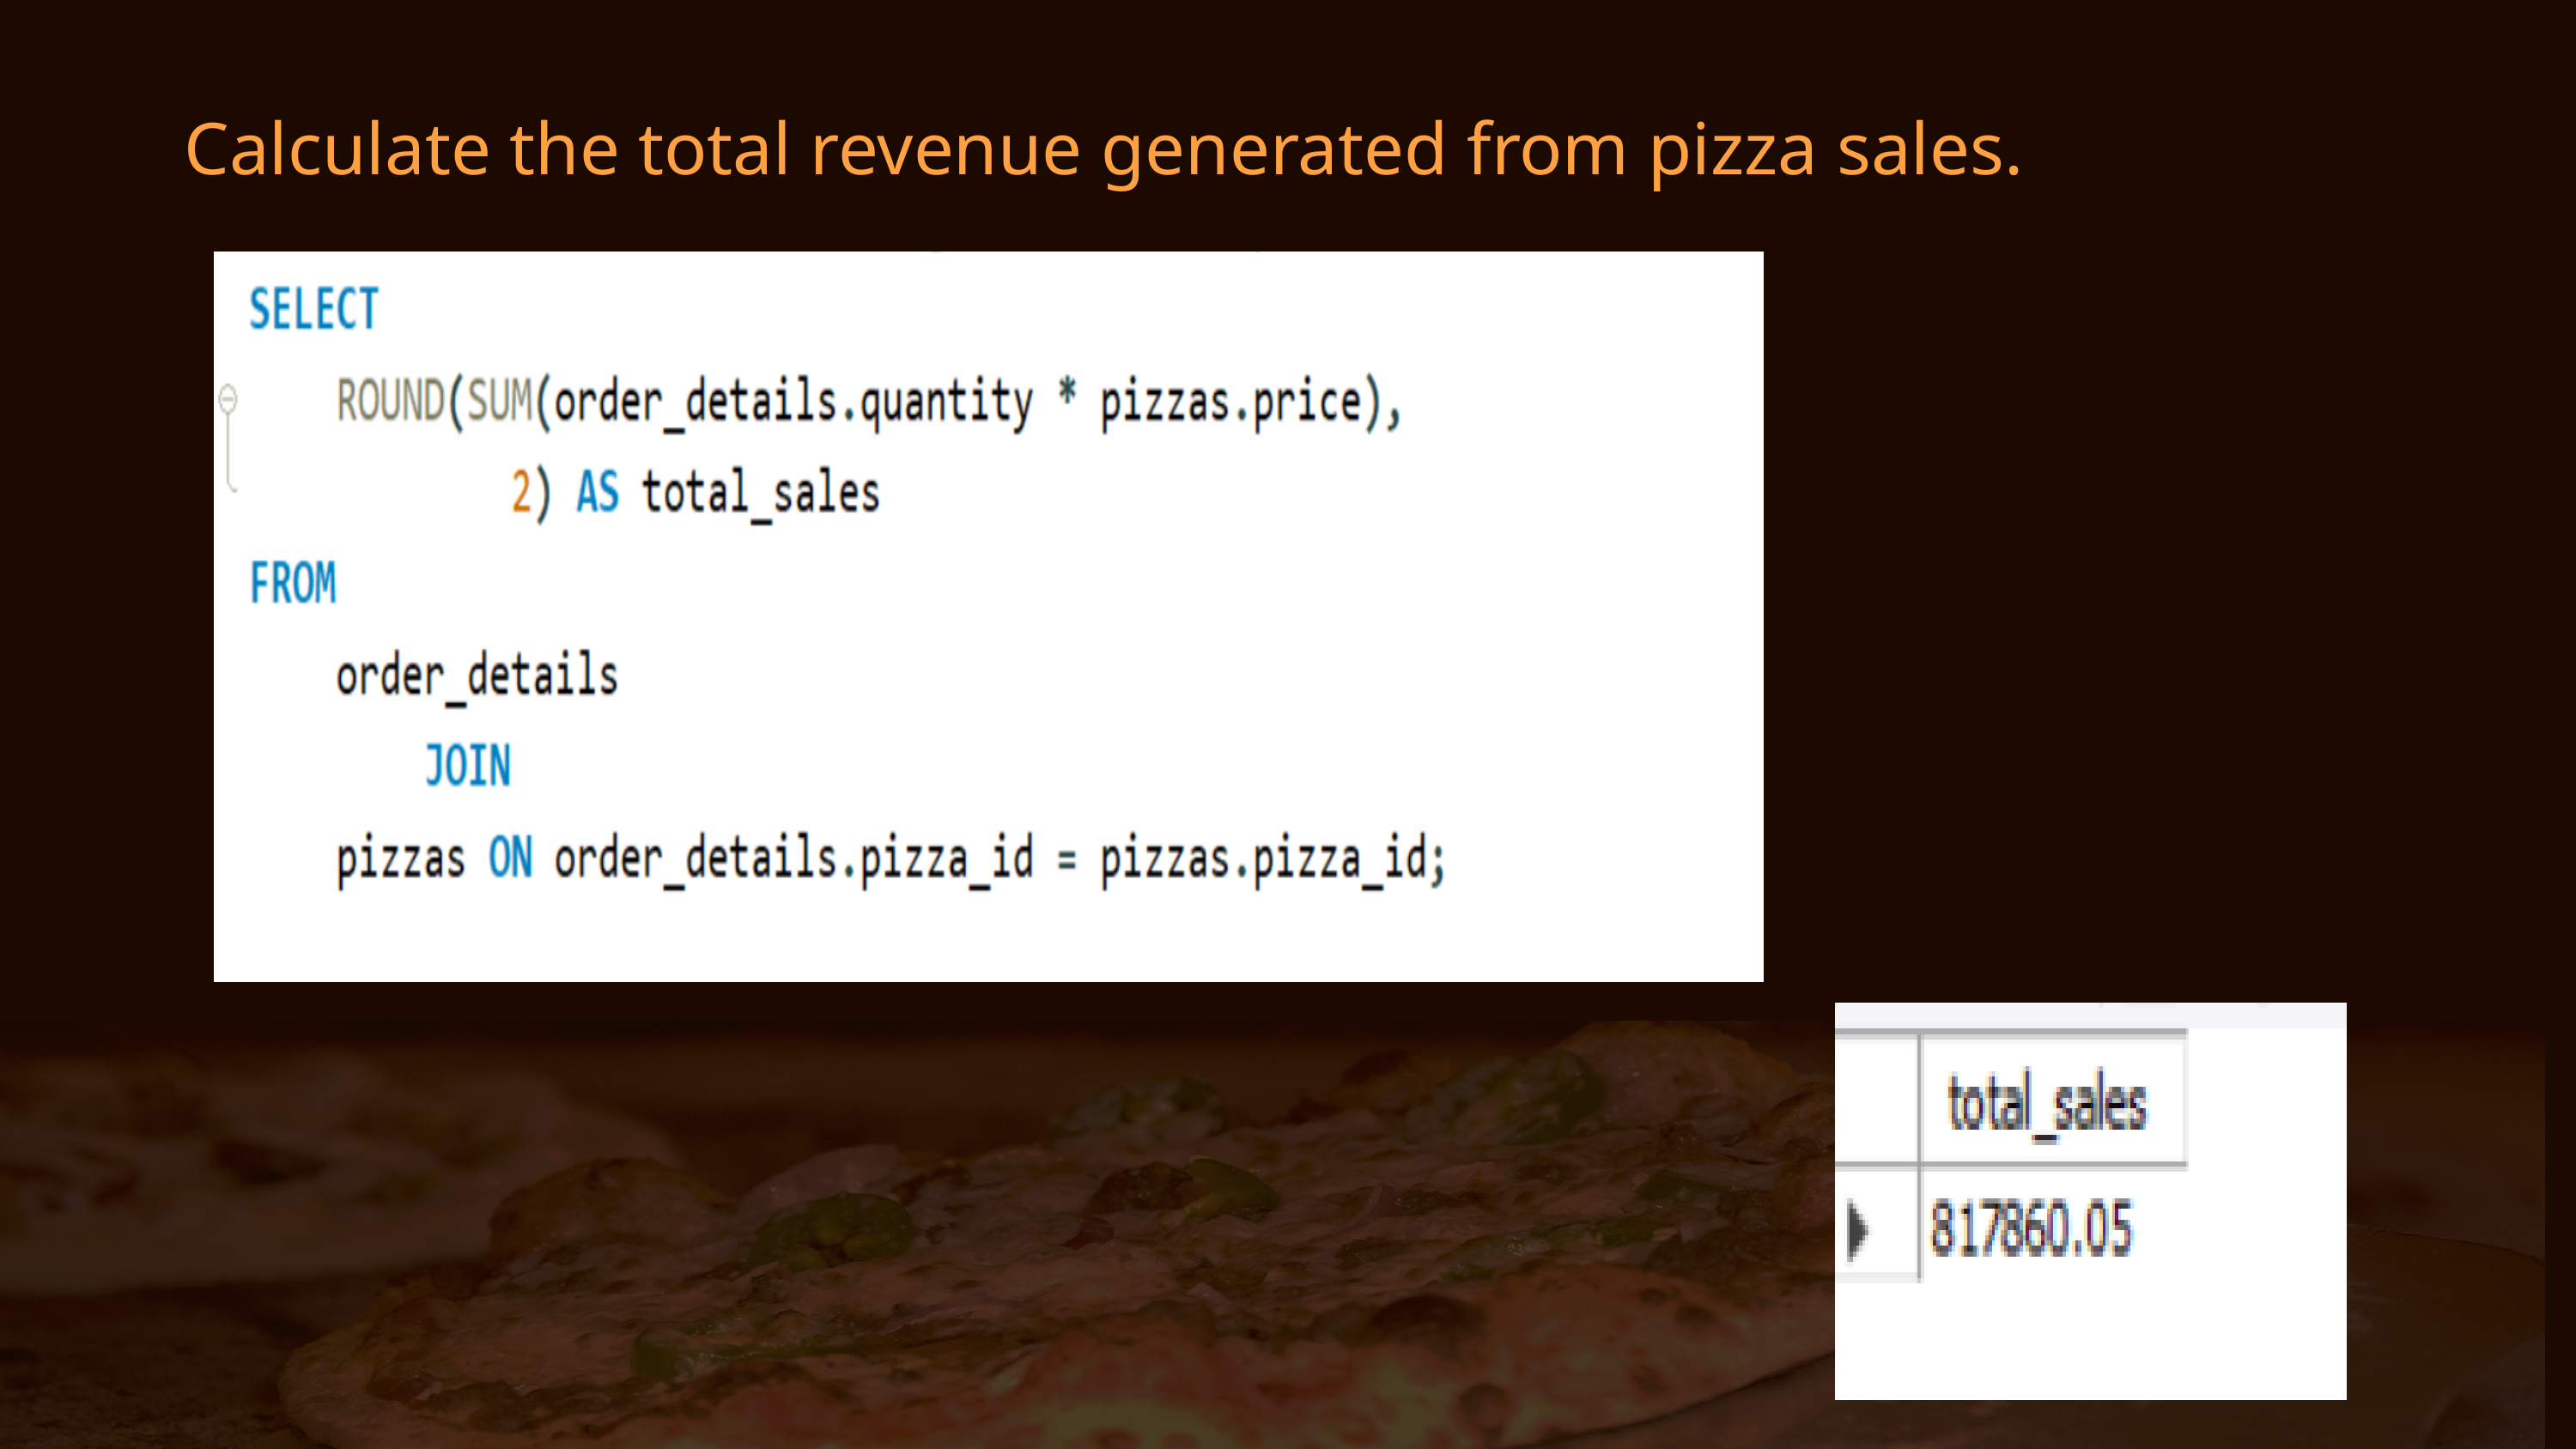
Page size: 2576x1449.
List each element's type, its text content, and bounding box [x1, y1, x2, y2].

picture [214, 252, 1764, 982]
picture [1835, 1003, 2347, 1400]
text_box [0, 1021, 2545, 1449]
text_box Calculate the total revenue generated from pizza sales. [172, 101, 2072, 196]
